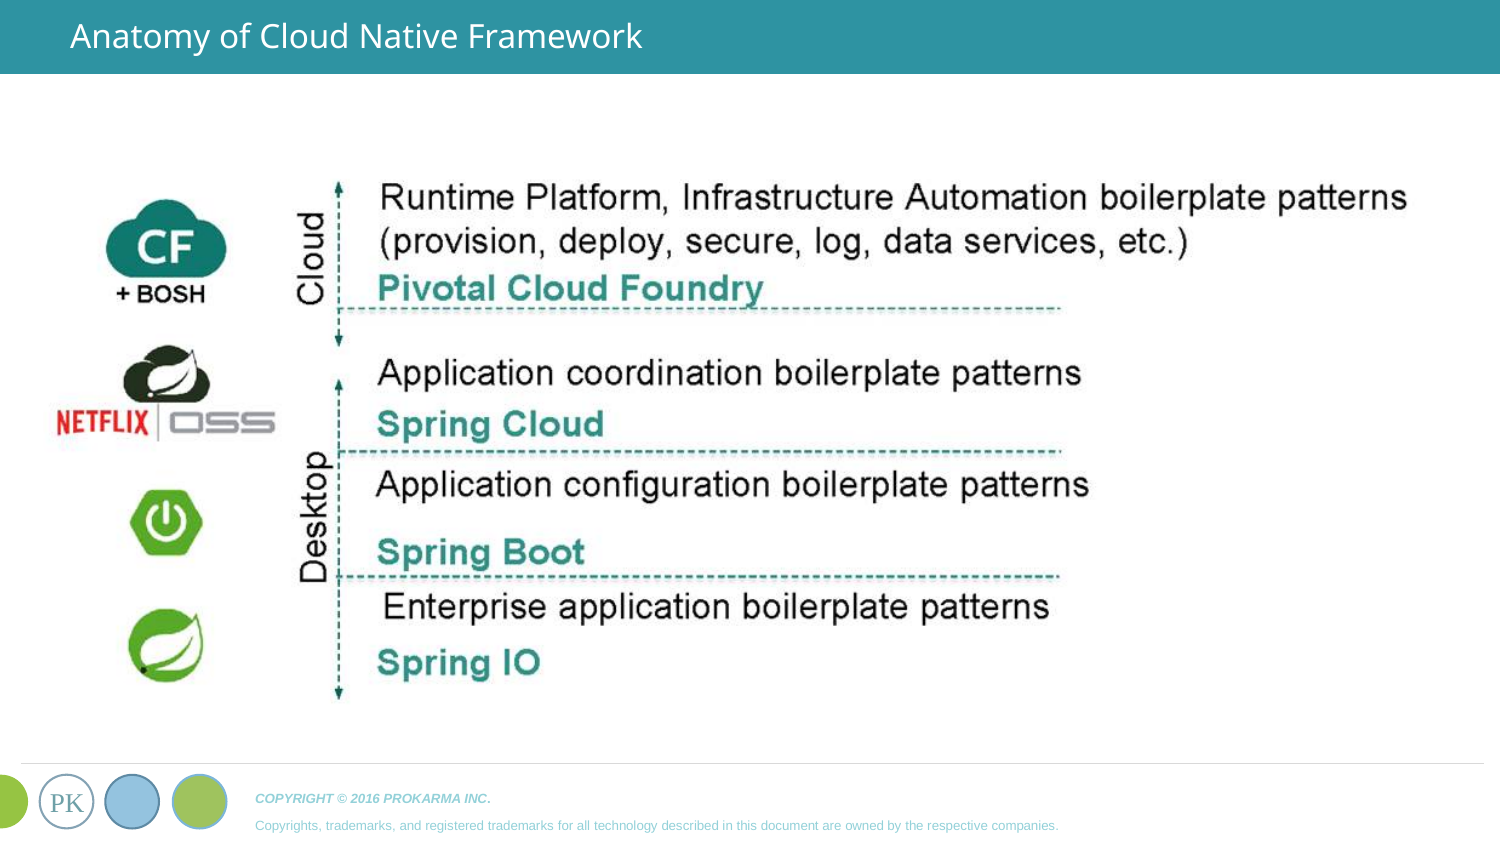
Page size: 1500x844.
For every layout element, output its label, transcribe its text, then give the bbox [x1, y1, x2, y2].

title Anatomy of Cloud Native Framework [55, 12, 1349, 66]
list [43, 142, 1484, 718]
